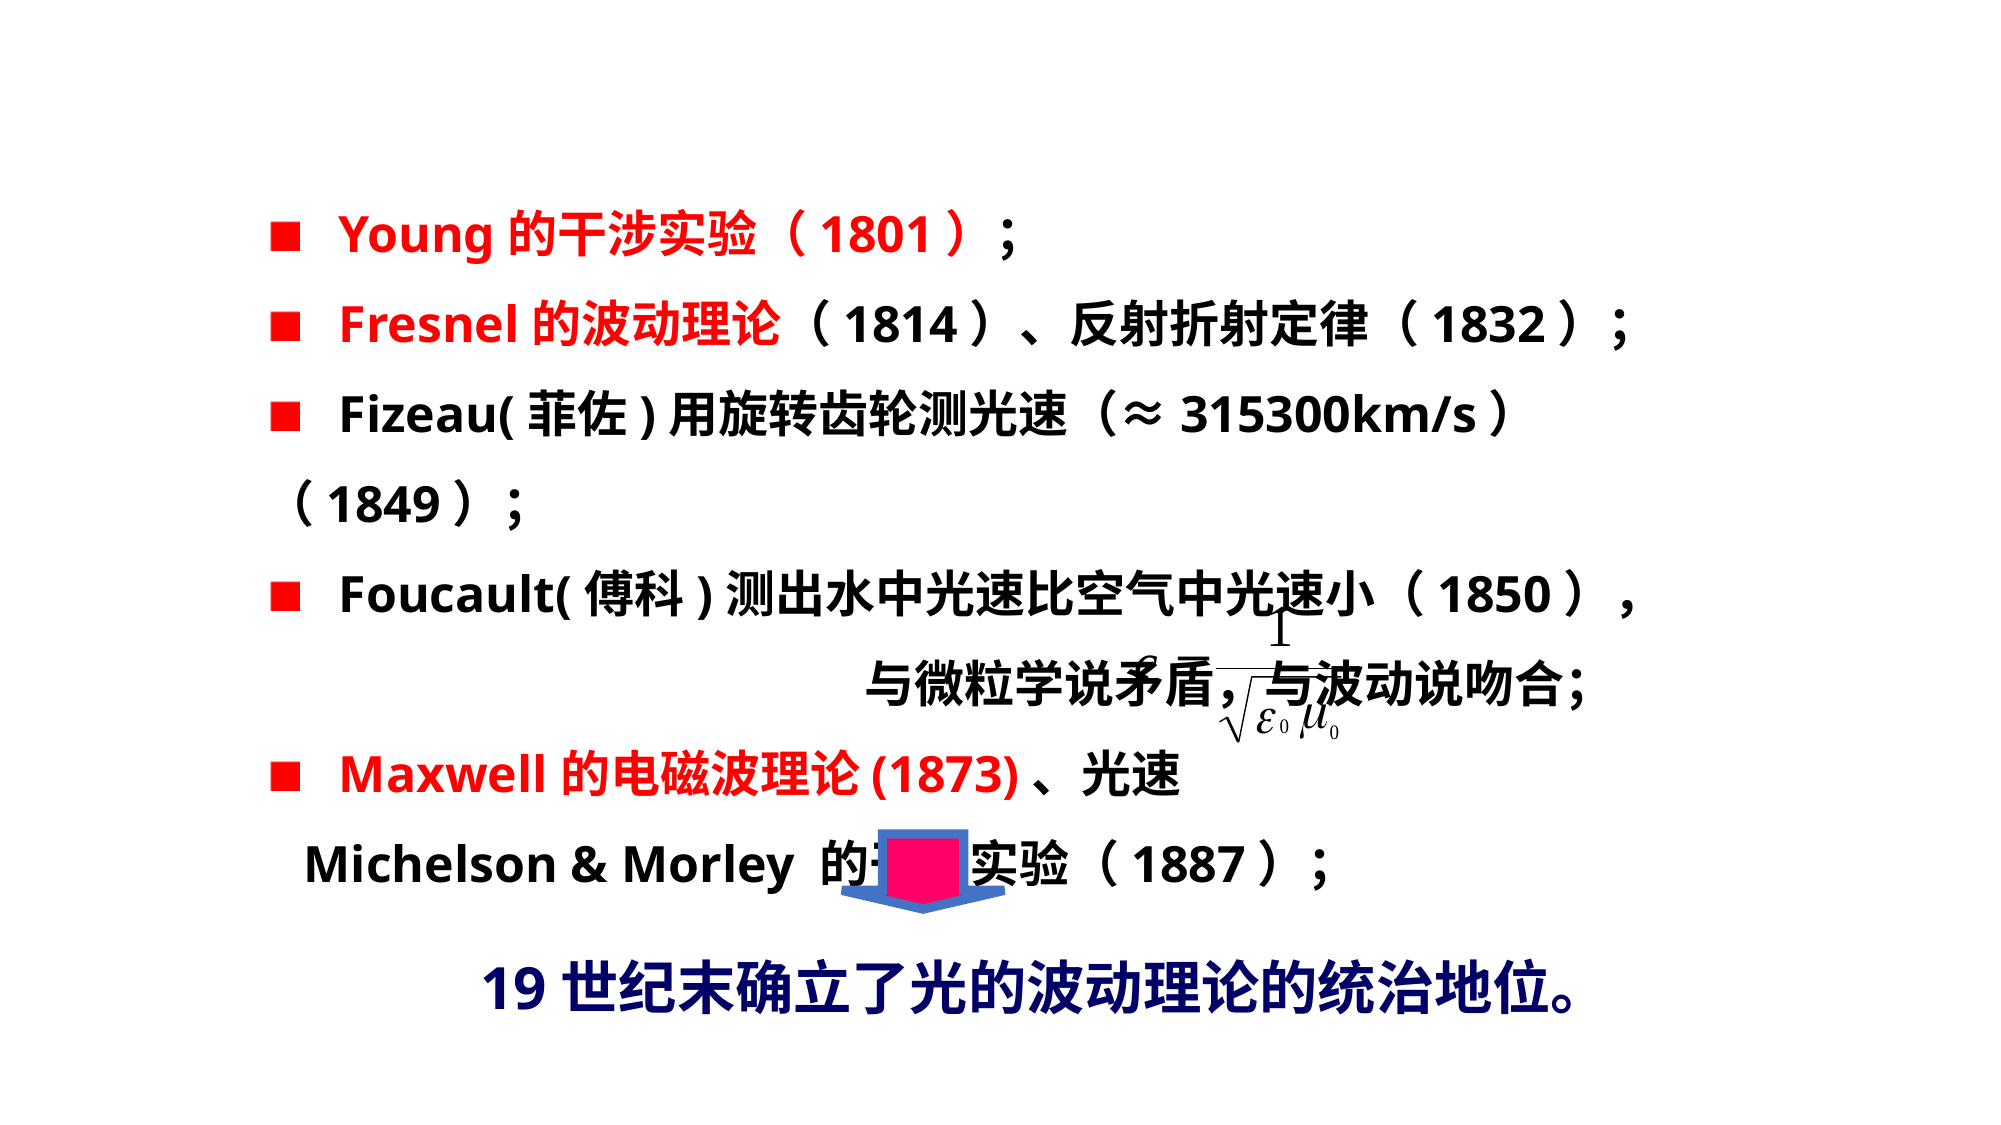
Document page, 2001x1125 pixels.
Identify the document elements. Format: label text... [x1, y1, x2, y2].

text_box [1129, 594, 1350, 751]
picture [264, 305, 300, 341]
picture [264, 215, 300, 251]
picture [264, 755, 300, 791]
text_box Young的干涉实验（1801）； Fresnel的波动理论（1814）、反射折射定律（1832）； Fizeau(菲佐)用旋转齿轮测光速（≈315300km/s）（1849）； Foucault(傅科)测出水中光速比空气中光速小（1850）， 与微粒学说矛盾，与波动说吻合； Maxwell的电磁波理论(1873)、光速 Michelson & Morley 的干涉实验（1887）； [249, 165, 1745, 901]
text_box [468, 834, 1630, 1030]
picture [264, 575, 300, 611]
picture [264, 395, 300, 431]
